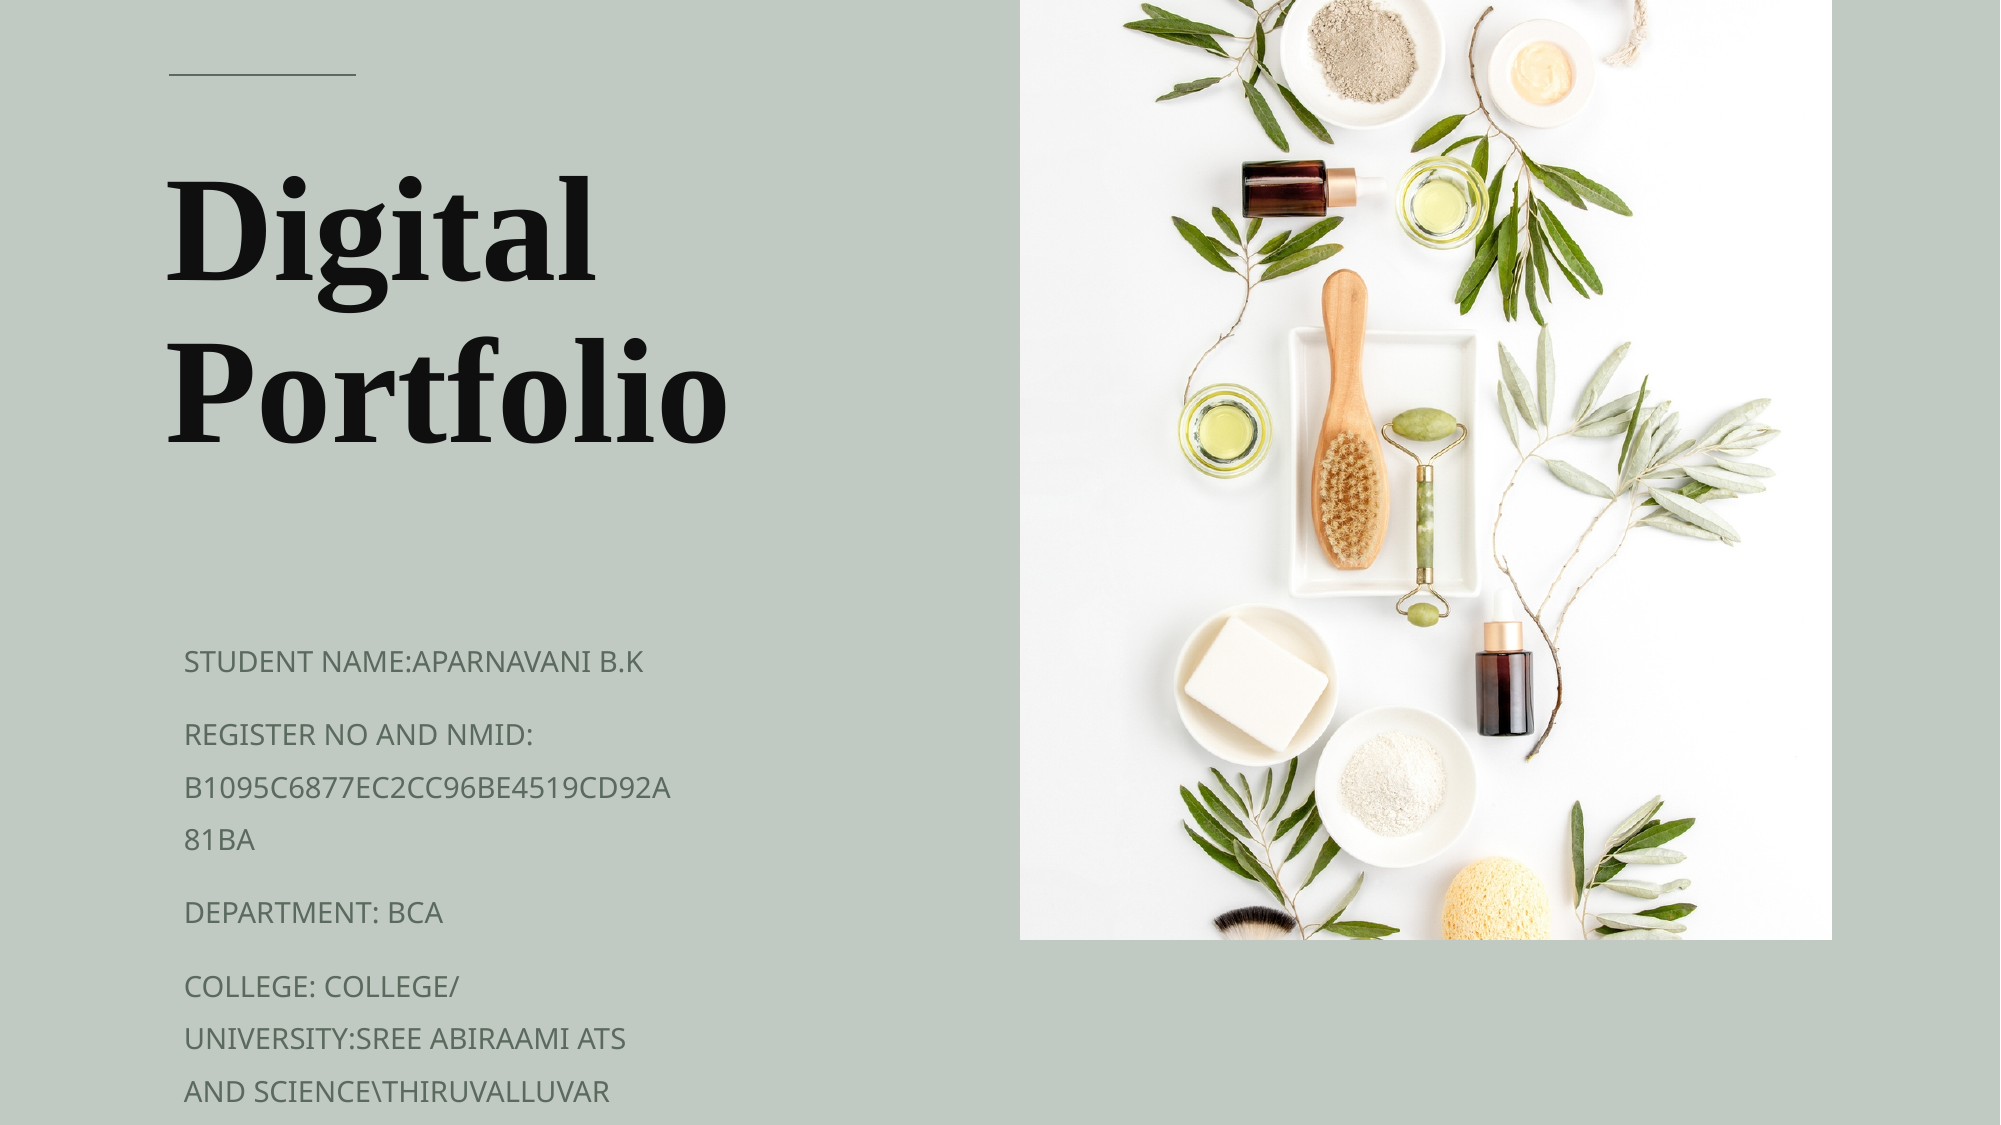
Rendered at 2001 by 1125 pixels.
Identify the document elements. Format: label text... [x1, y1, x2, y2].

title Digital Portfolio [150, 143, 1000, 512]
picture [1020, 0, 1832, 940]
list STUDENT NAME:APARNAVANI B.K REGISTER NO AND NMID: B1095C6877EC2CC96BE4519CD92A81BA DEPARTMENT: BCA COLLEGE: COLLEGE/ UNIVERSITY:SREE ABIRAAMI ATS AND SCIENCE\THIRUVALLUVAR UNIVERSITY [168, 562, 698, 1080]
